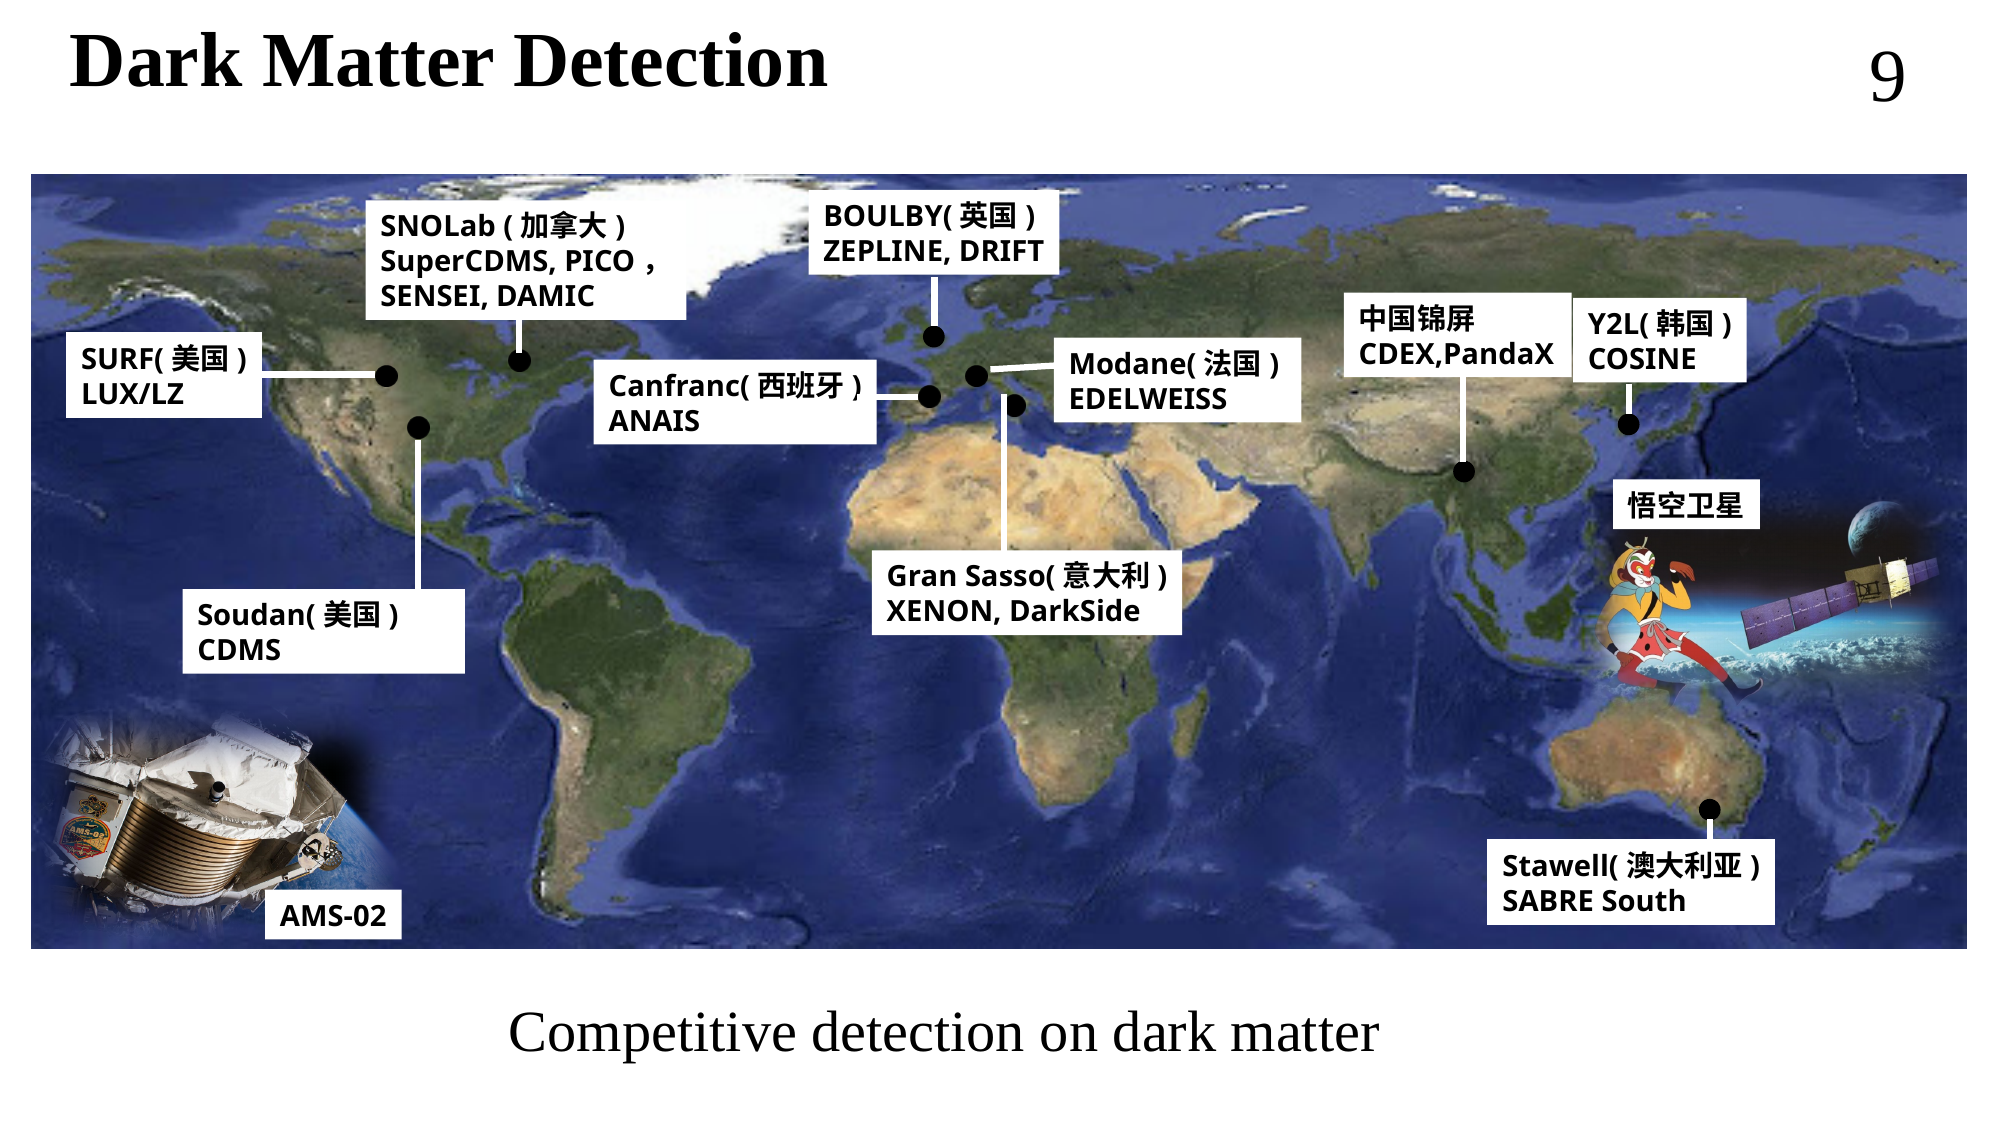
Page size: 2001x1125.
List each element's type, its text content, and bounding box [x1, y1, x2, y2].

picture [31, 174, 1967, 949]
text_box Dark Matter Detection [55, 1, 845, 110]
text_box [990, 365, 1064, 370]
slide_number 9 [1471, 41, 1922, 102]
text_box Competitive detection on dark matter [494, 985, 1936, 1071]
